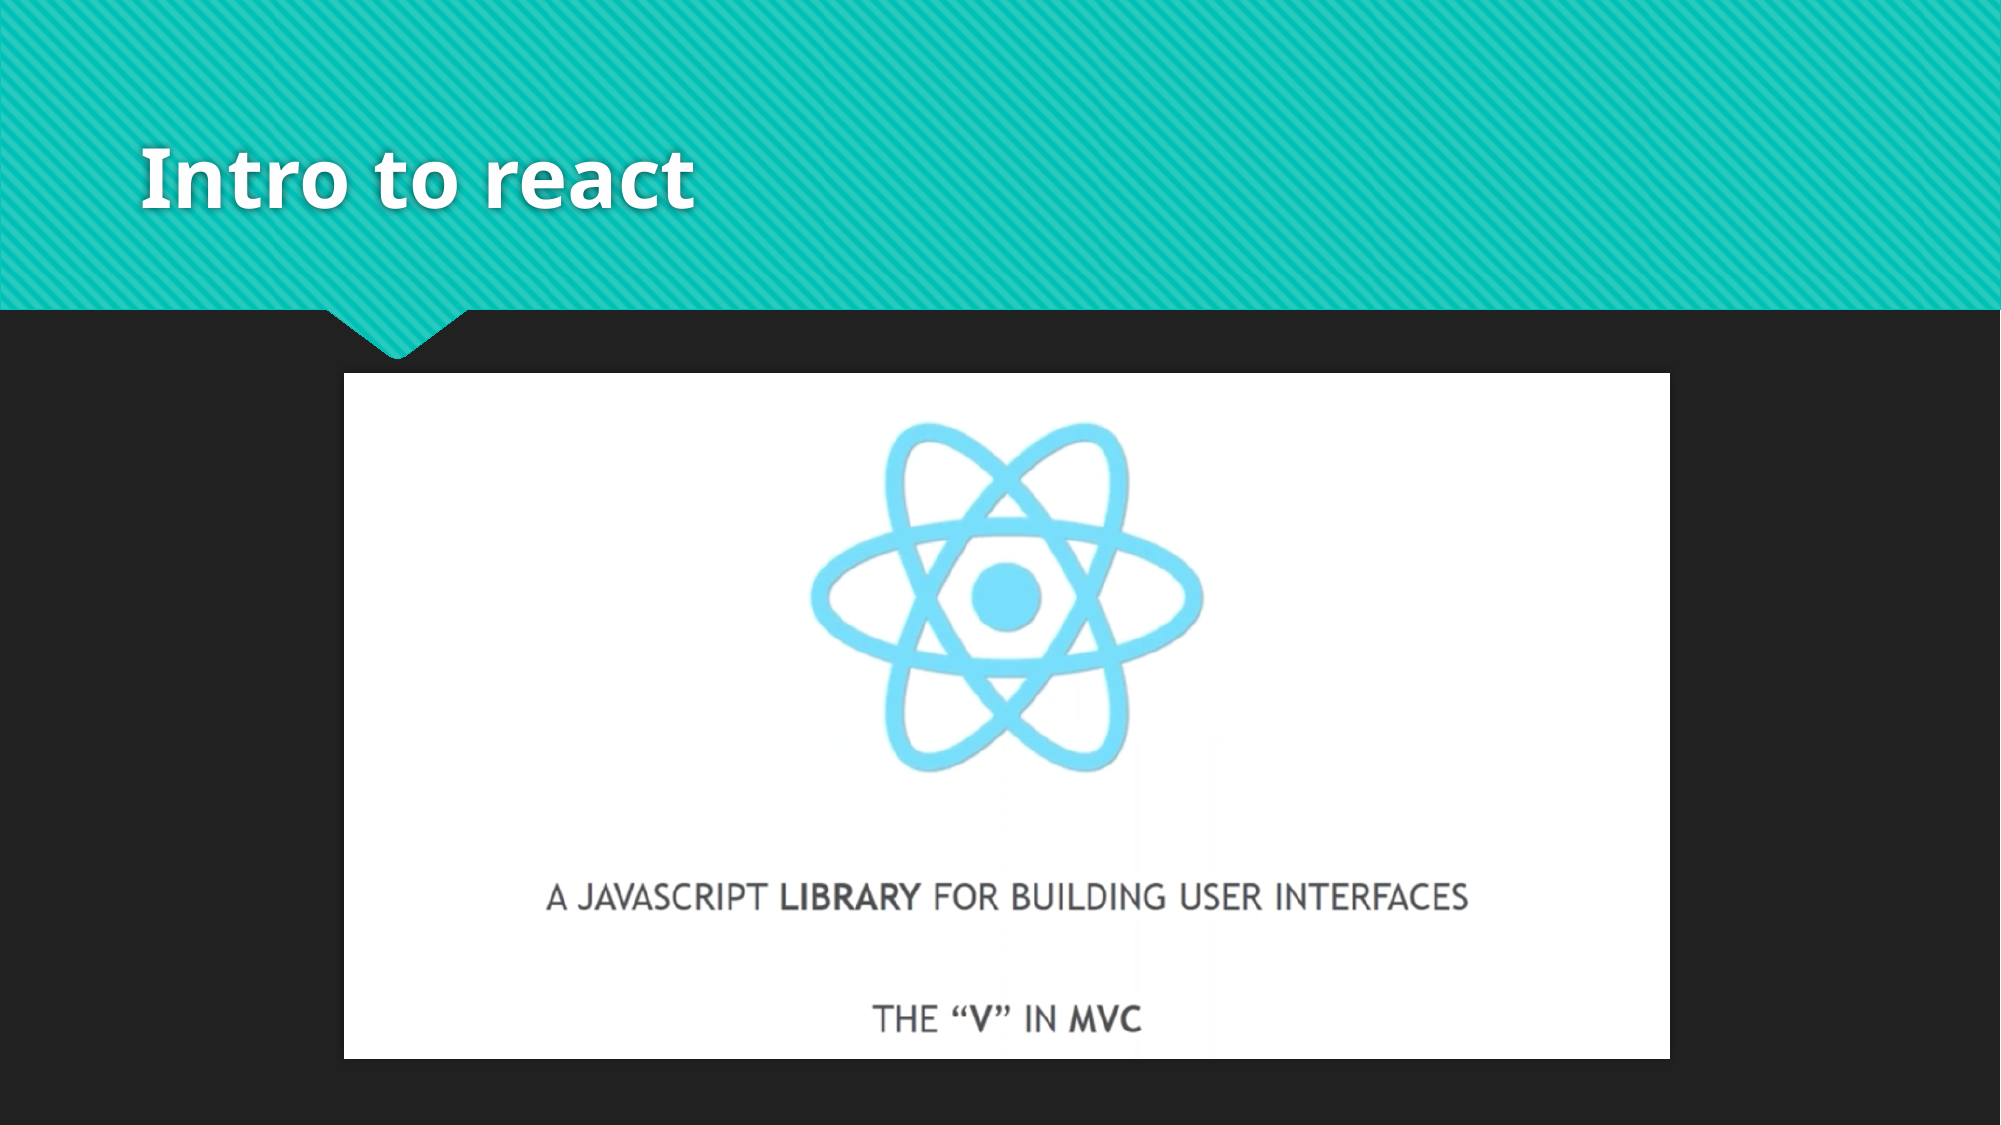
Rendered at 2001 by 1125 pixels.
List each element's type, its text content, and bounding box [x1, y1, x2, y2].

picture [1, 0, 2000, 358]
picture [344, 373, 1671, 1060]
title Intro to react [132, 72, 1868, 234]
